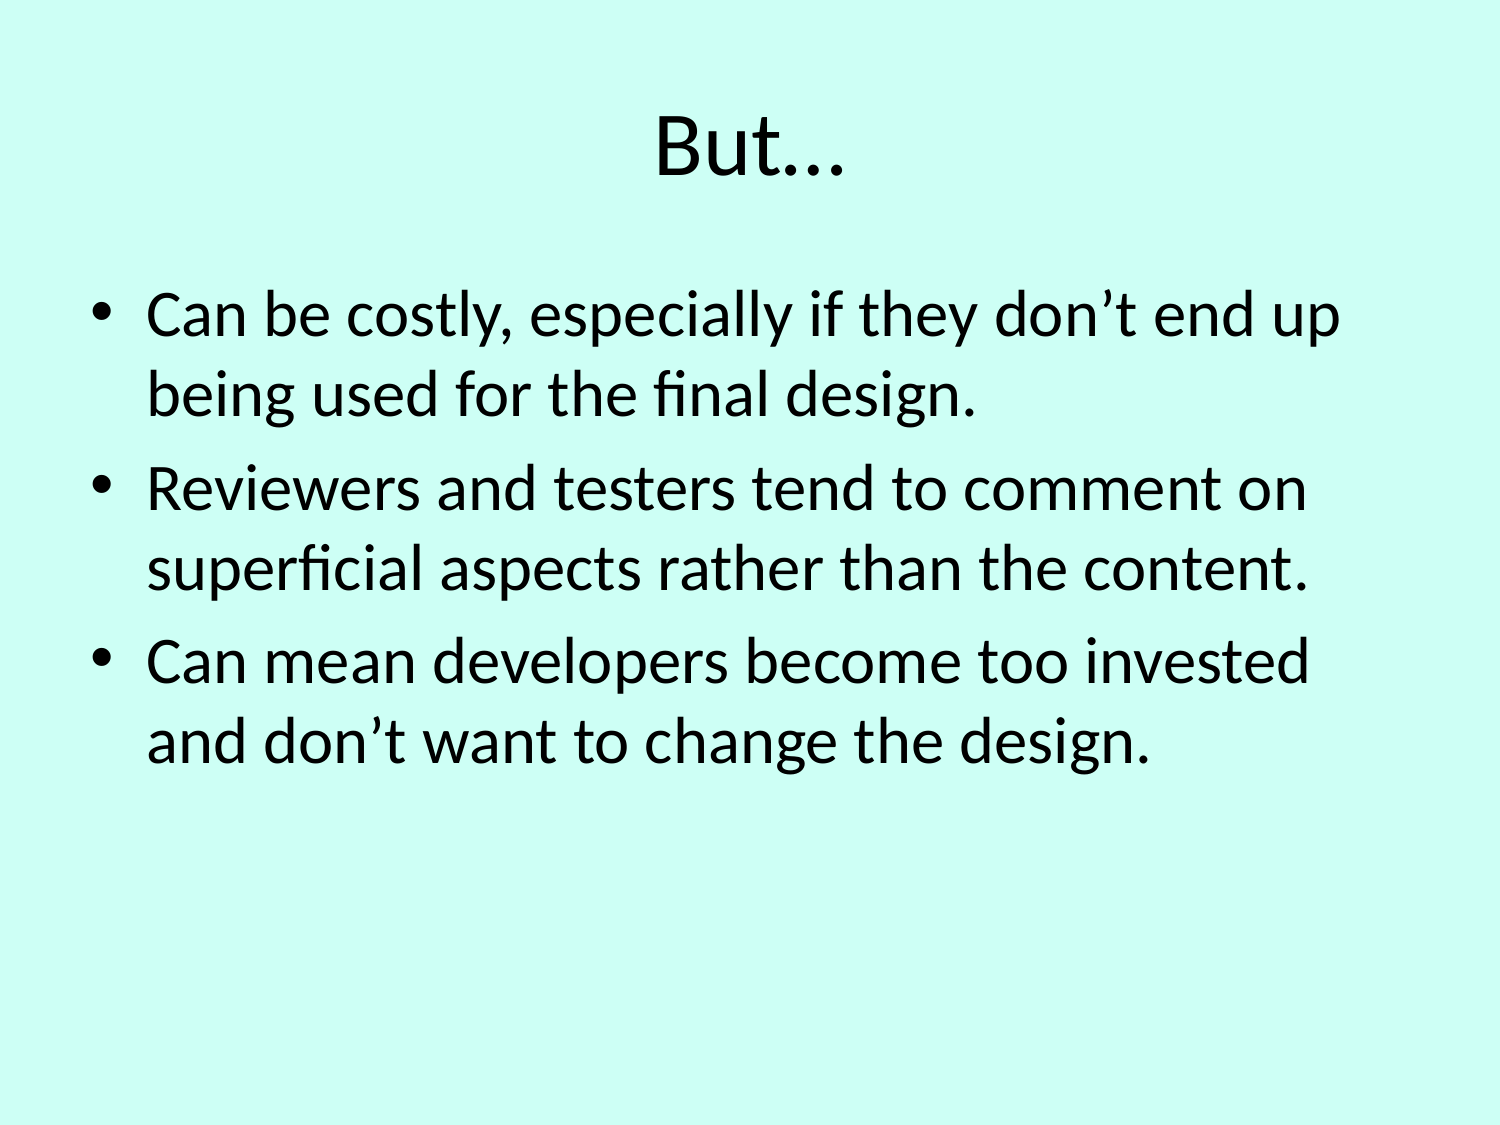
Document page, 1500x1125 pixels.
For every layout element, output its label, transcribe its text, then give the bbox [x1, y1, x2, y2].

list Can be costly, especially if they don’t end up being used for the final design. Reviewers and testers tend to comment on superficial aspects rather than the content. Can mean developers become too invested and don’t want to change the design. [75, 262, 1425, 1005]
title But… [75, 45, 1425, 233]
